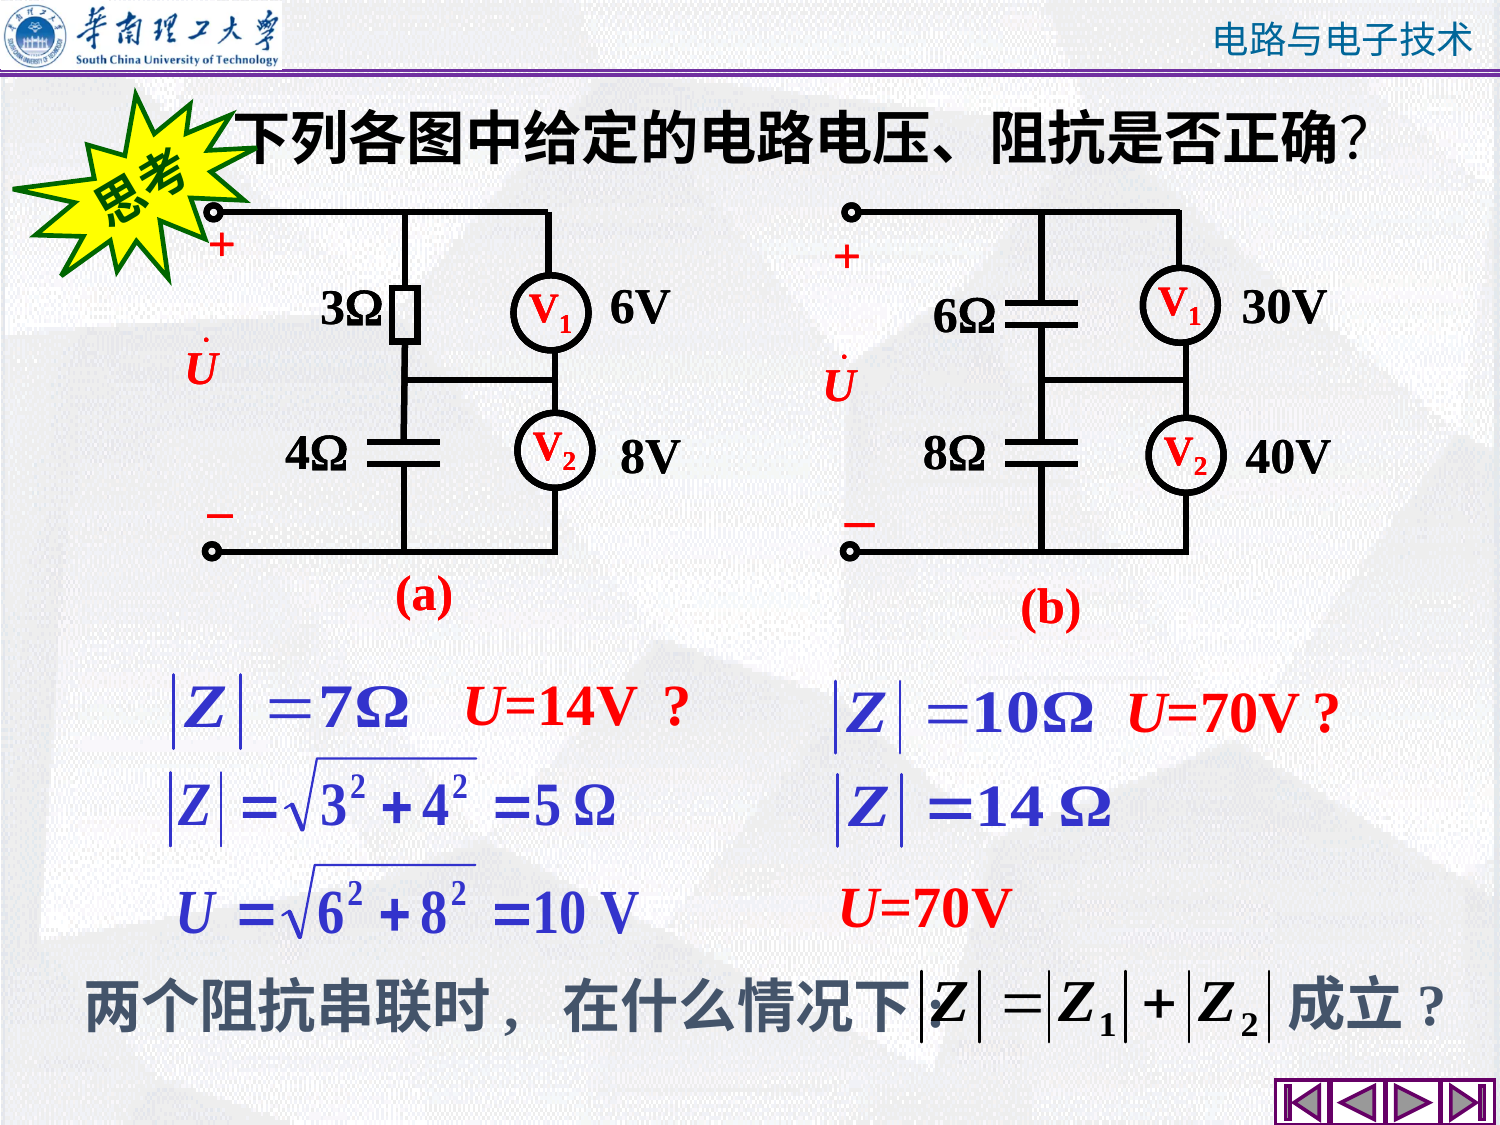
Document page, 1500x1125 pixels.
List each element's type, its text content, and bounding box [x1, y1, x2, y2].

text_box U=70V [822, 862, 1086, 947]
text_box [68, 957, 1486, 1056]
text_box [170, 849, 648, 957]
text_box 思考 [12, 94, 257, 279]
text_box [822, 667, 1373, 765]
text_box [824, 761, 1123, 854]
picture [1, 77, 1500, 1125]
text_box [160, 743, 627, 854]
picture [1, 0, 1500, 70]
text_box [160, 660, 736, 761]
text_box 下列各图中给定的电路电压、阻抗是否正确？ [97, 93, 1436, 179]
